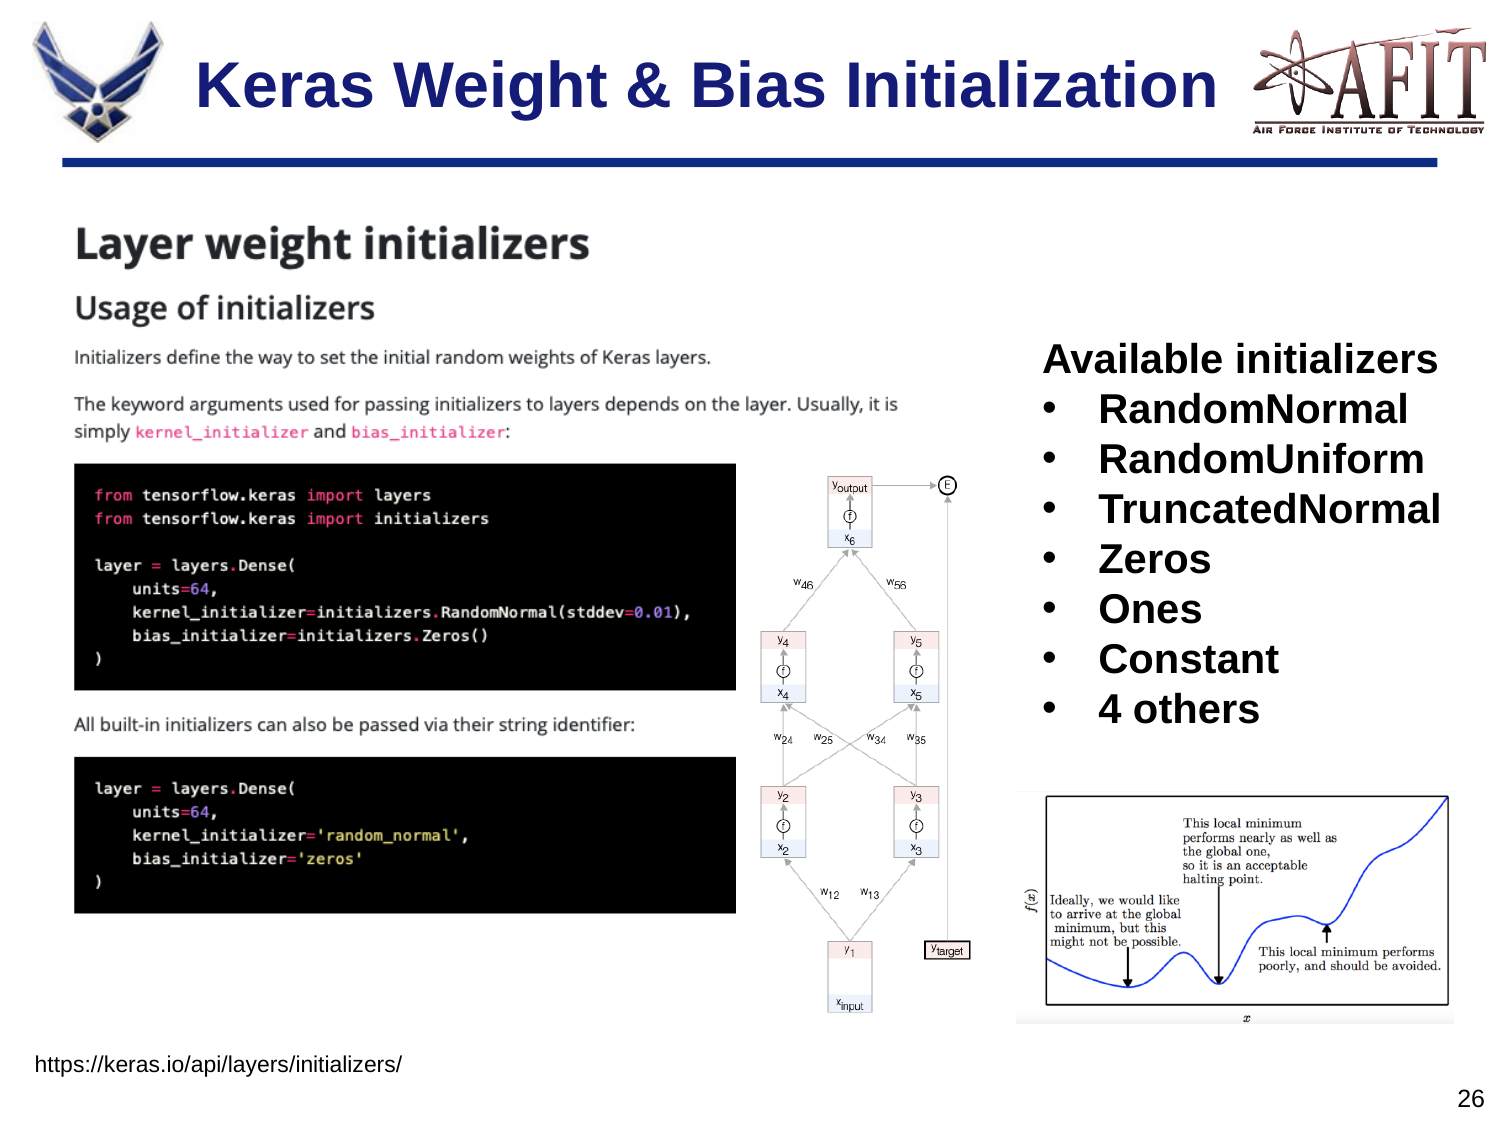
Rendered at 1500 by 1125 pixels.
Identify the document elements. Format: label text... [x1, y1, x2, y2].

picture [32, 21, 164, 143]
text_box https://keras.io/api/layers/initializers/ [19, 1042, 1372, 1085]
title Keras Weight & Bias Initialization [179, 24, 1236, 139]
text_box Available initializers RandomNormal RandomUniform TruncatedNormal Zeros Ones Constant 4 others [1027, 324, 1457, 740]
picture [62, 216, 994, 1043]
picture [1016, 791, 1455, 1024]
